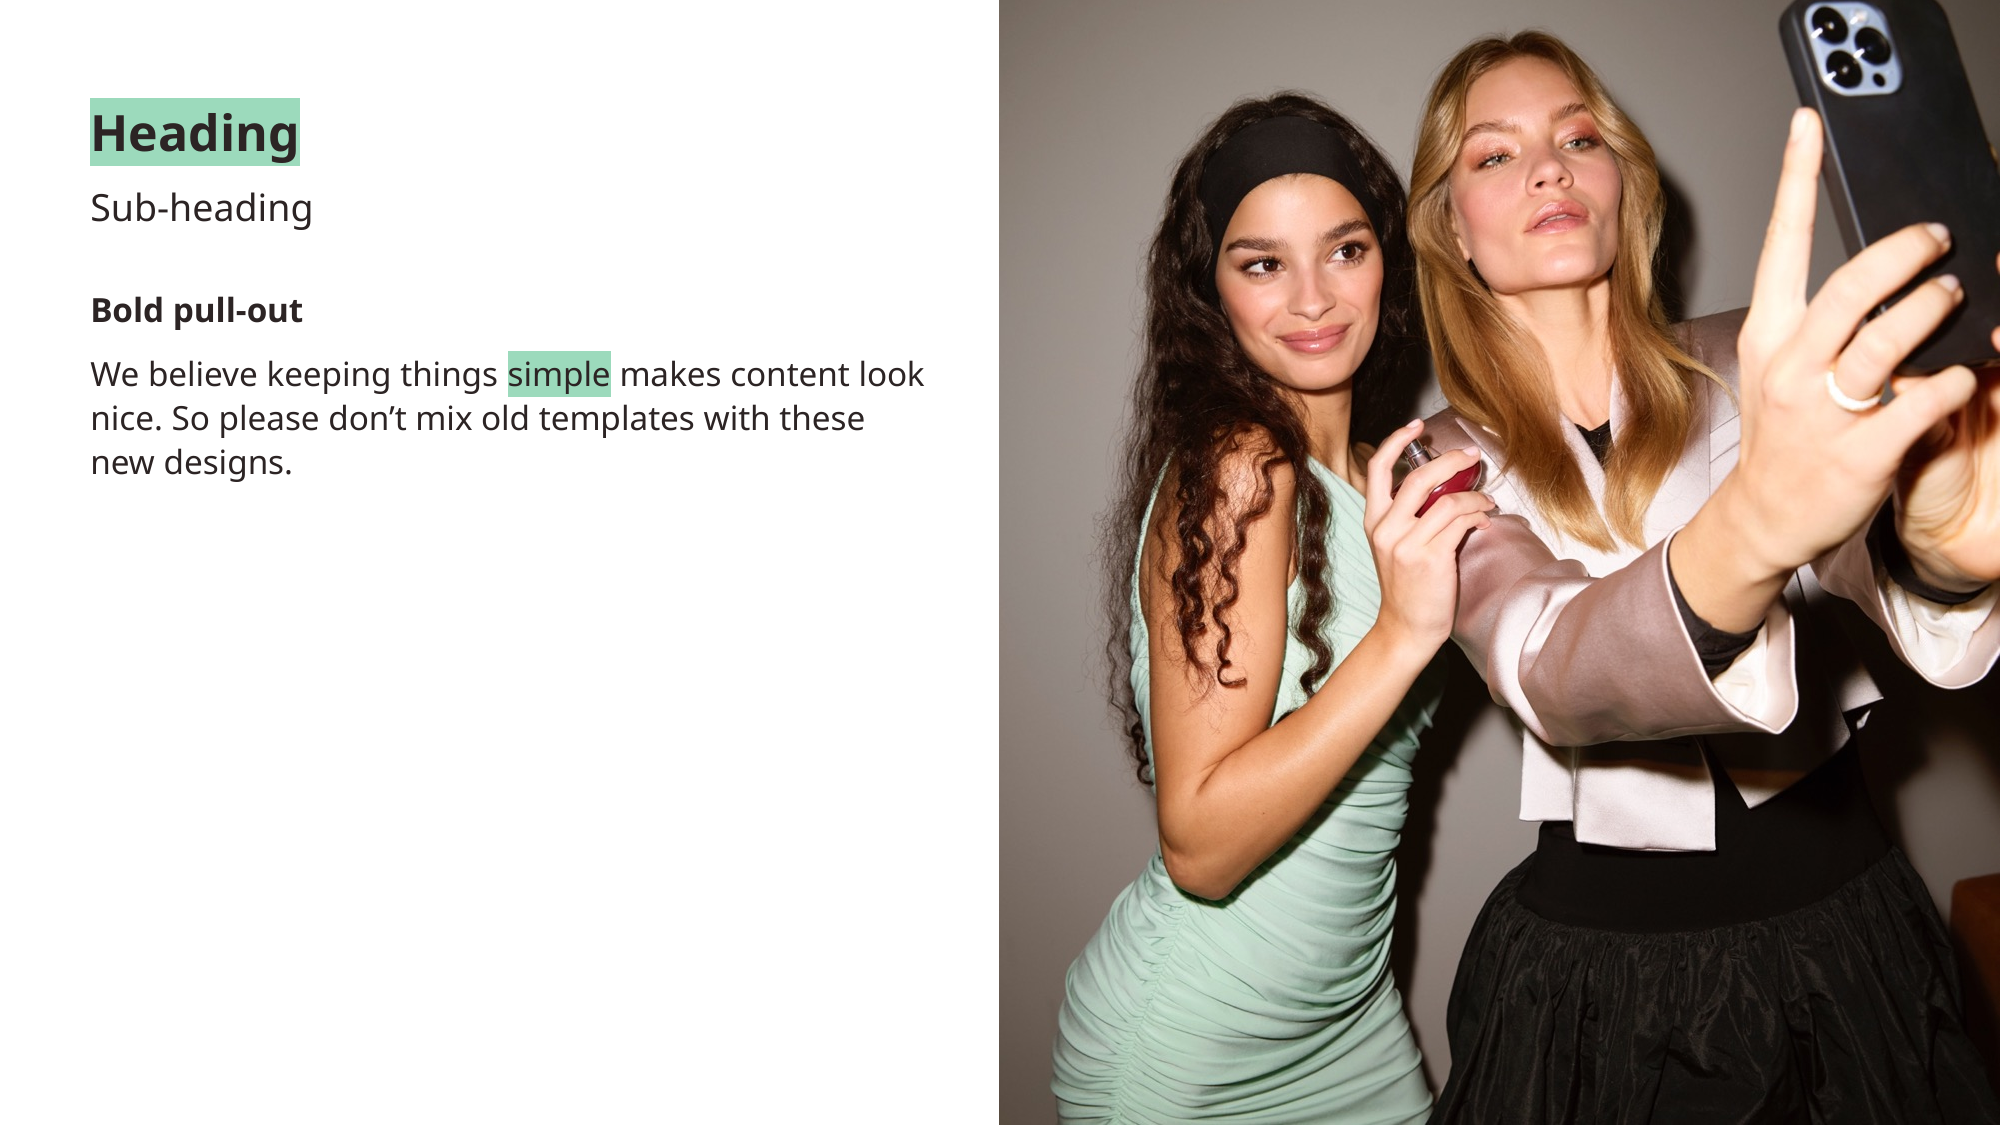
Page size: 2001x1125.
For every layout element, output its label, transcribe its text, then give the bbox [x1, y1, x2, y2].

picture [999, 0, 2000, 1125]
title Heading [90, 107, 929, 184]
list Bold pull-out We believe keeping things simple makes content look nice. So please don’t mix old templates with these new designs. [90, 284, 929, 941]
list Sub-heading [90, 184, 929, 245]
